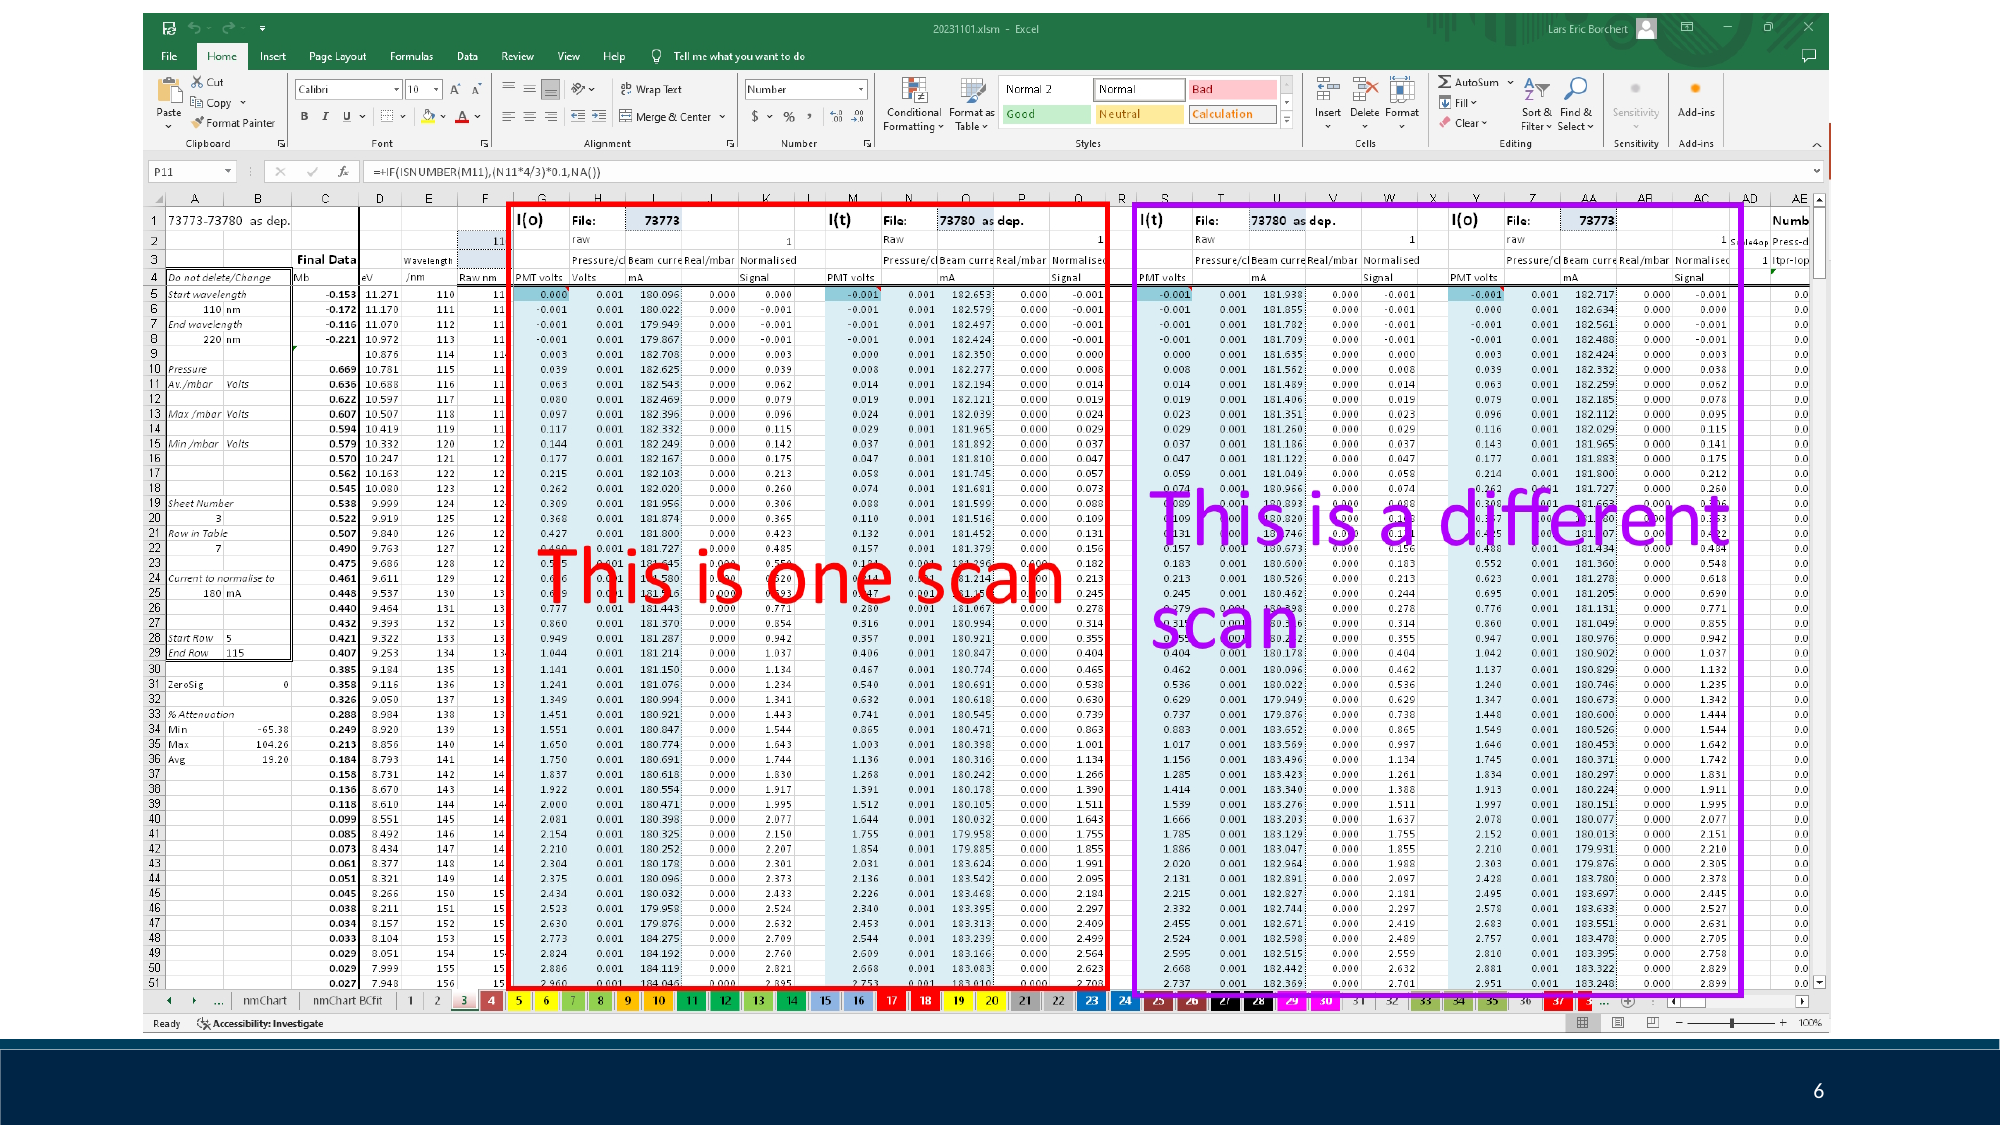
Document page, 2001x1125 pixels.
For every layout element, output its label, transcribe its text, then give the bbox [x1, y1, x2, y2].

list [142, 13, 1831, 1034]
slide_number 6 [1624, 1059, 1840, 1120]
